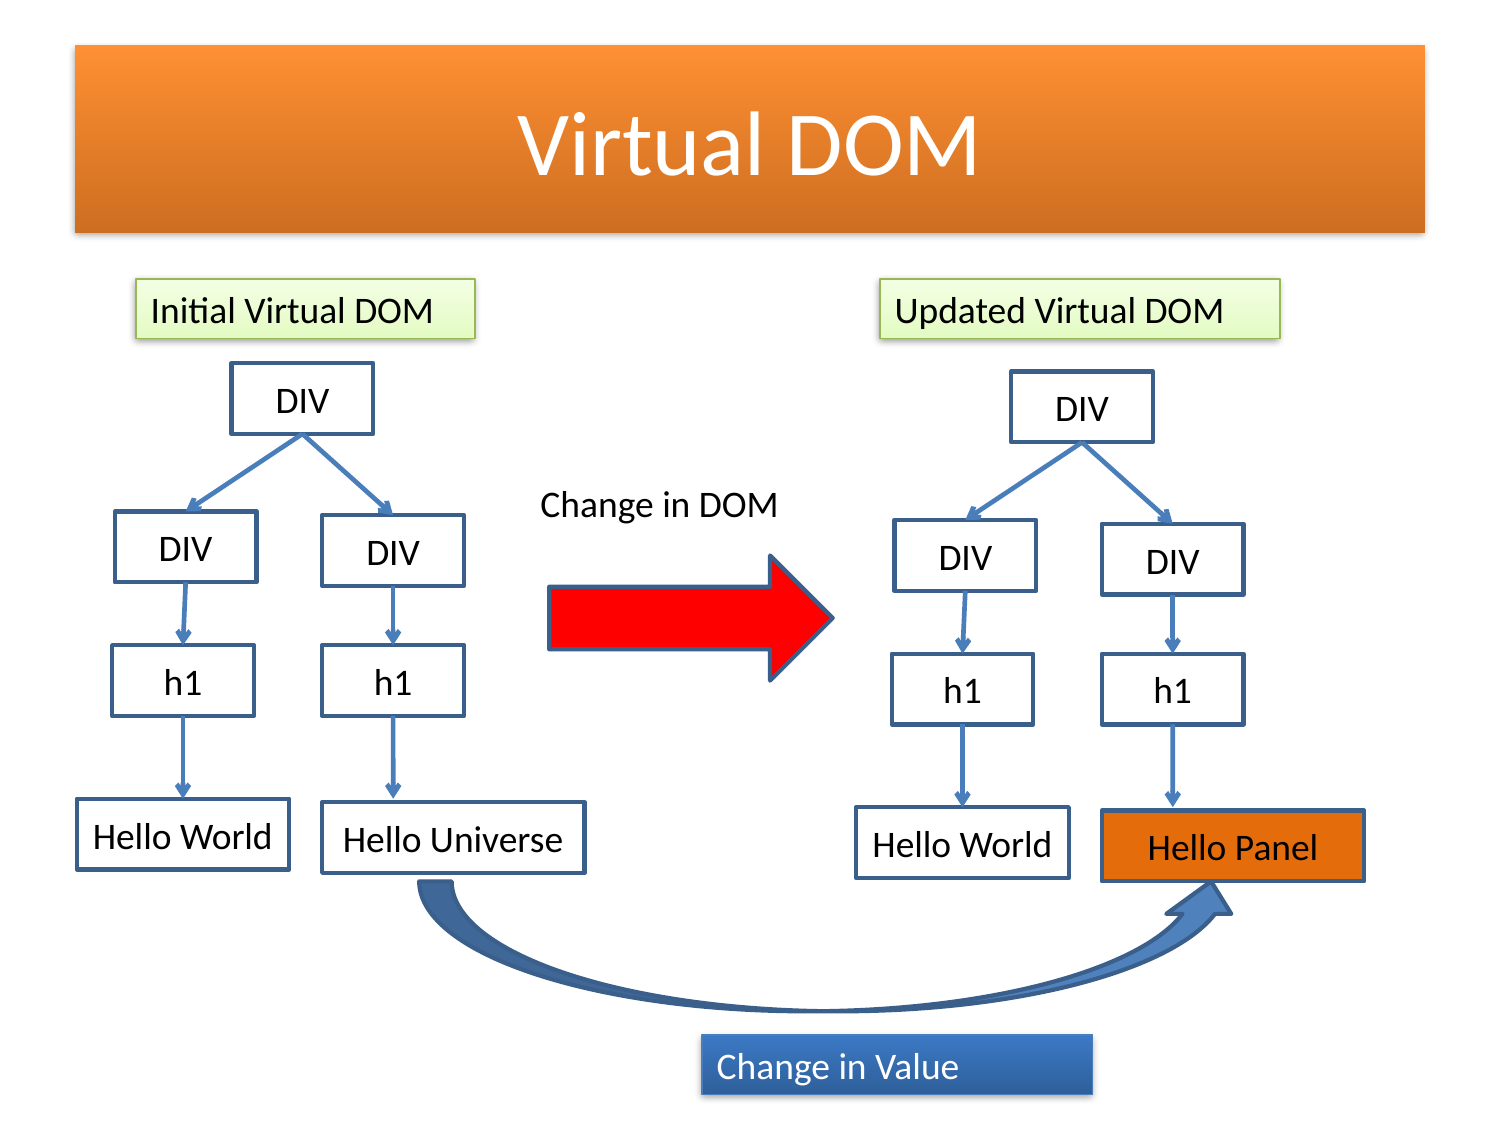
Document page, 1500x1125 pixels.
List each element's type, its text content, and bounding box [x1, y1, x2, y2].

text_box DIV [320, 513, 466, 588]
text_box [417, 879, 1234, 1014]
text_box [547, 553, 835, 683]
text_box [1081, 442, 1173, 524]
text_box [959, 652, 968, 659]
text_box DIV [1100, 522, 1246, 597]
text_box h1 [1100, 652, 1246, 727]
text_box Hello Panel [1100, 808, 1366, 883]
text_box Updated Virtual DOM [879, 278, 1281, 339]
text_box Initial Virtual DOM [135, 278, 476, 339]
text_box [302, 433, 394, 516]
text_box h1 [110, 643, 256, 718]
text_box DIV [229, 361, 375, 432]
text_box h1 [320, 643, 466, 718]
text_box h1 [890, 652, 1035, 727]
text_box DIV [113, 509, 259, 584]
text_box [182, 582, 186, 646]
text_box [965, 442, 1079, 521]
title Virtual DOM [75, 45, 1425, 233]
text_box Hello World [854, 805, 1071, 880]
text_box DIV [892, 518, 1038, 593]
text_box Change in Value [701, 1034, 1093, 1095]
text_box Hello World [75, 797, 291, 872]
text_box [962, 590, 966, 654]
text_box Hello Universe [320, 800, 587, 875]
text_box DIV [1009, 369, 1155, 440]
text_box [185, 433, 301, 512]
text_box Change in DOM [525, 472, 857, 533]
